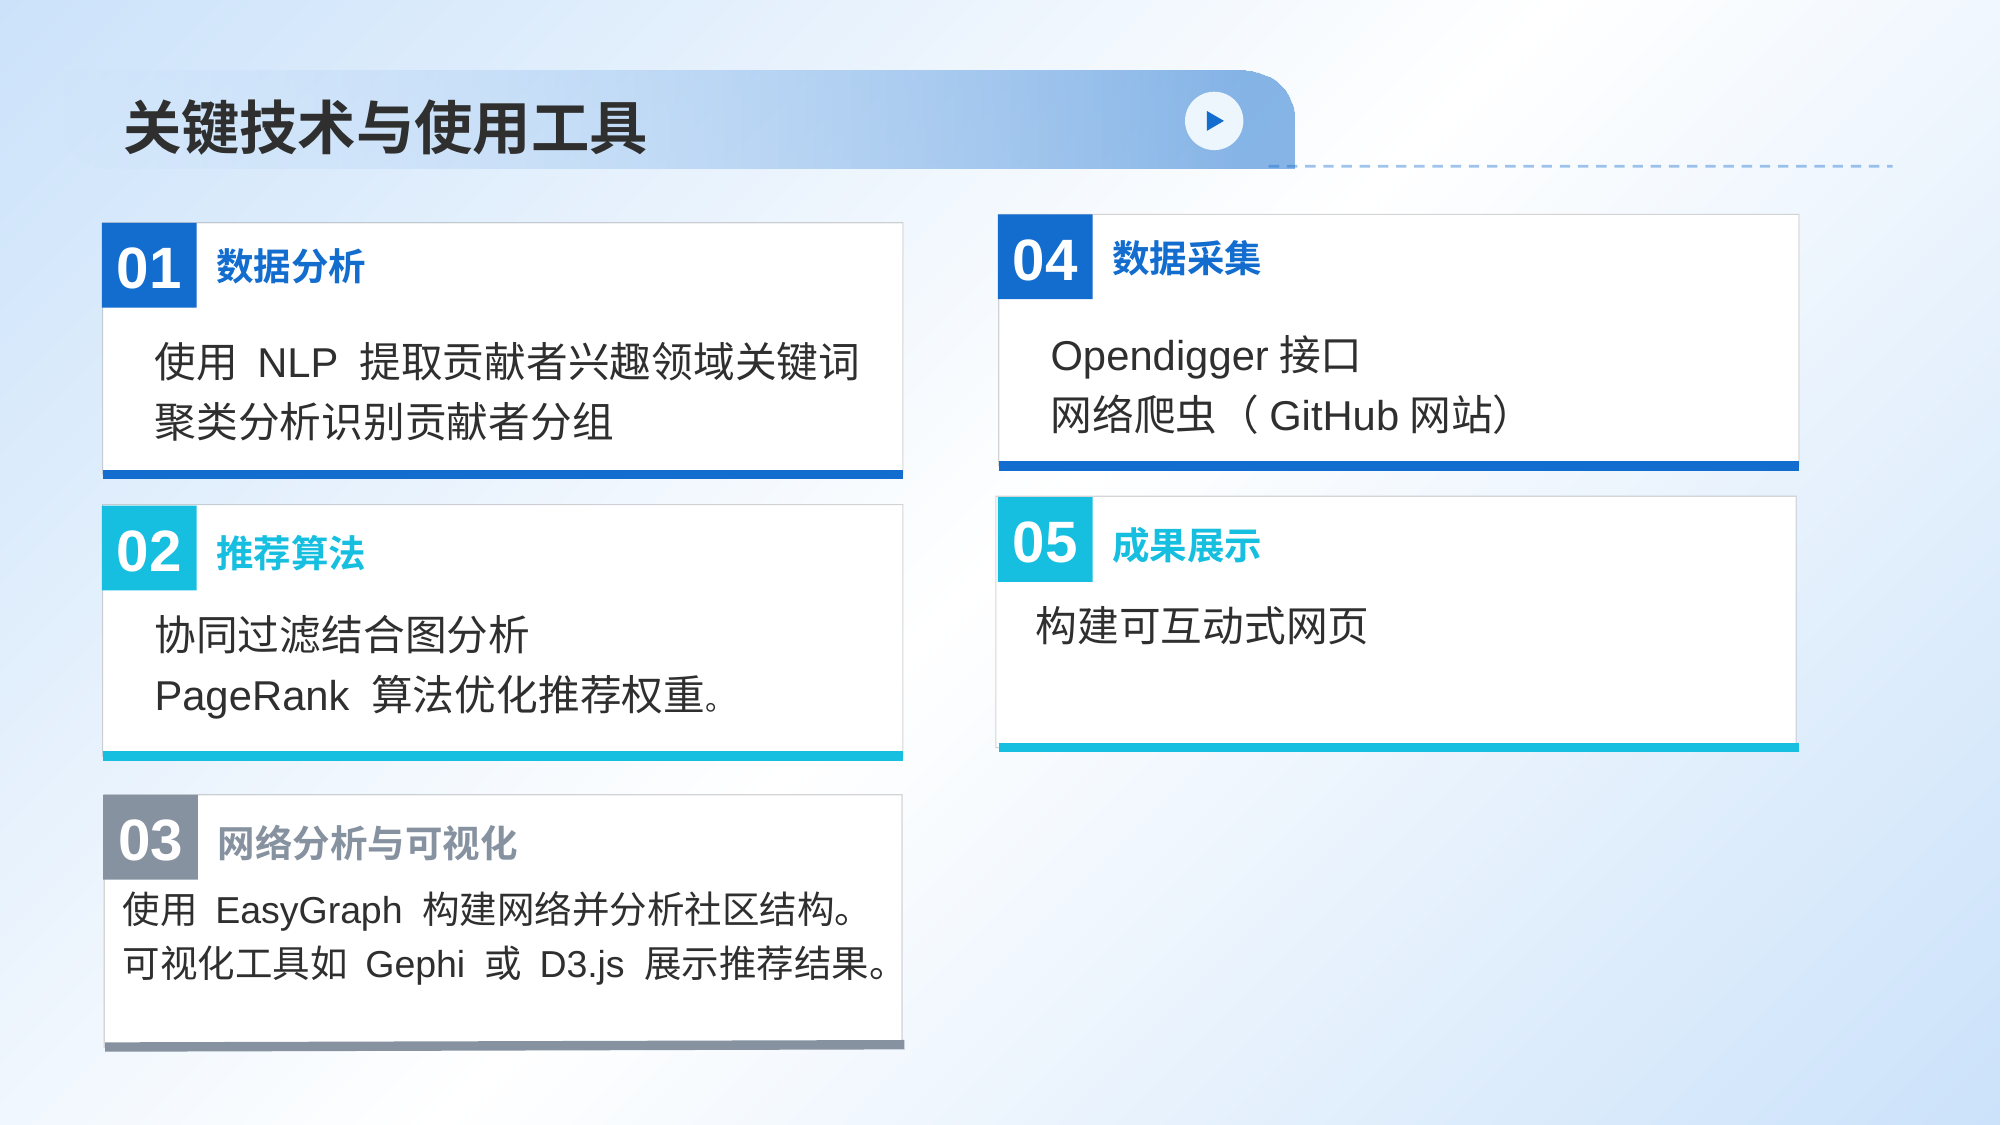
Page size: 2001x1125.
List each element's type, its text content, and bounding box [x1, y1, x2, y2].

title 关键技术与使用工具 [108, 21, 1890, 169]
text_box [995, 214, 1893, 1039]
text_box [101, 222, 997, 1047]
